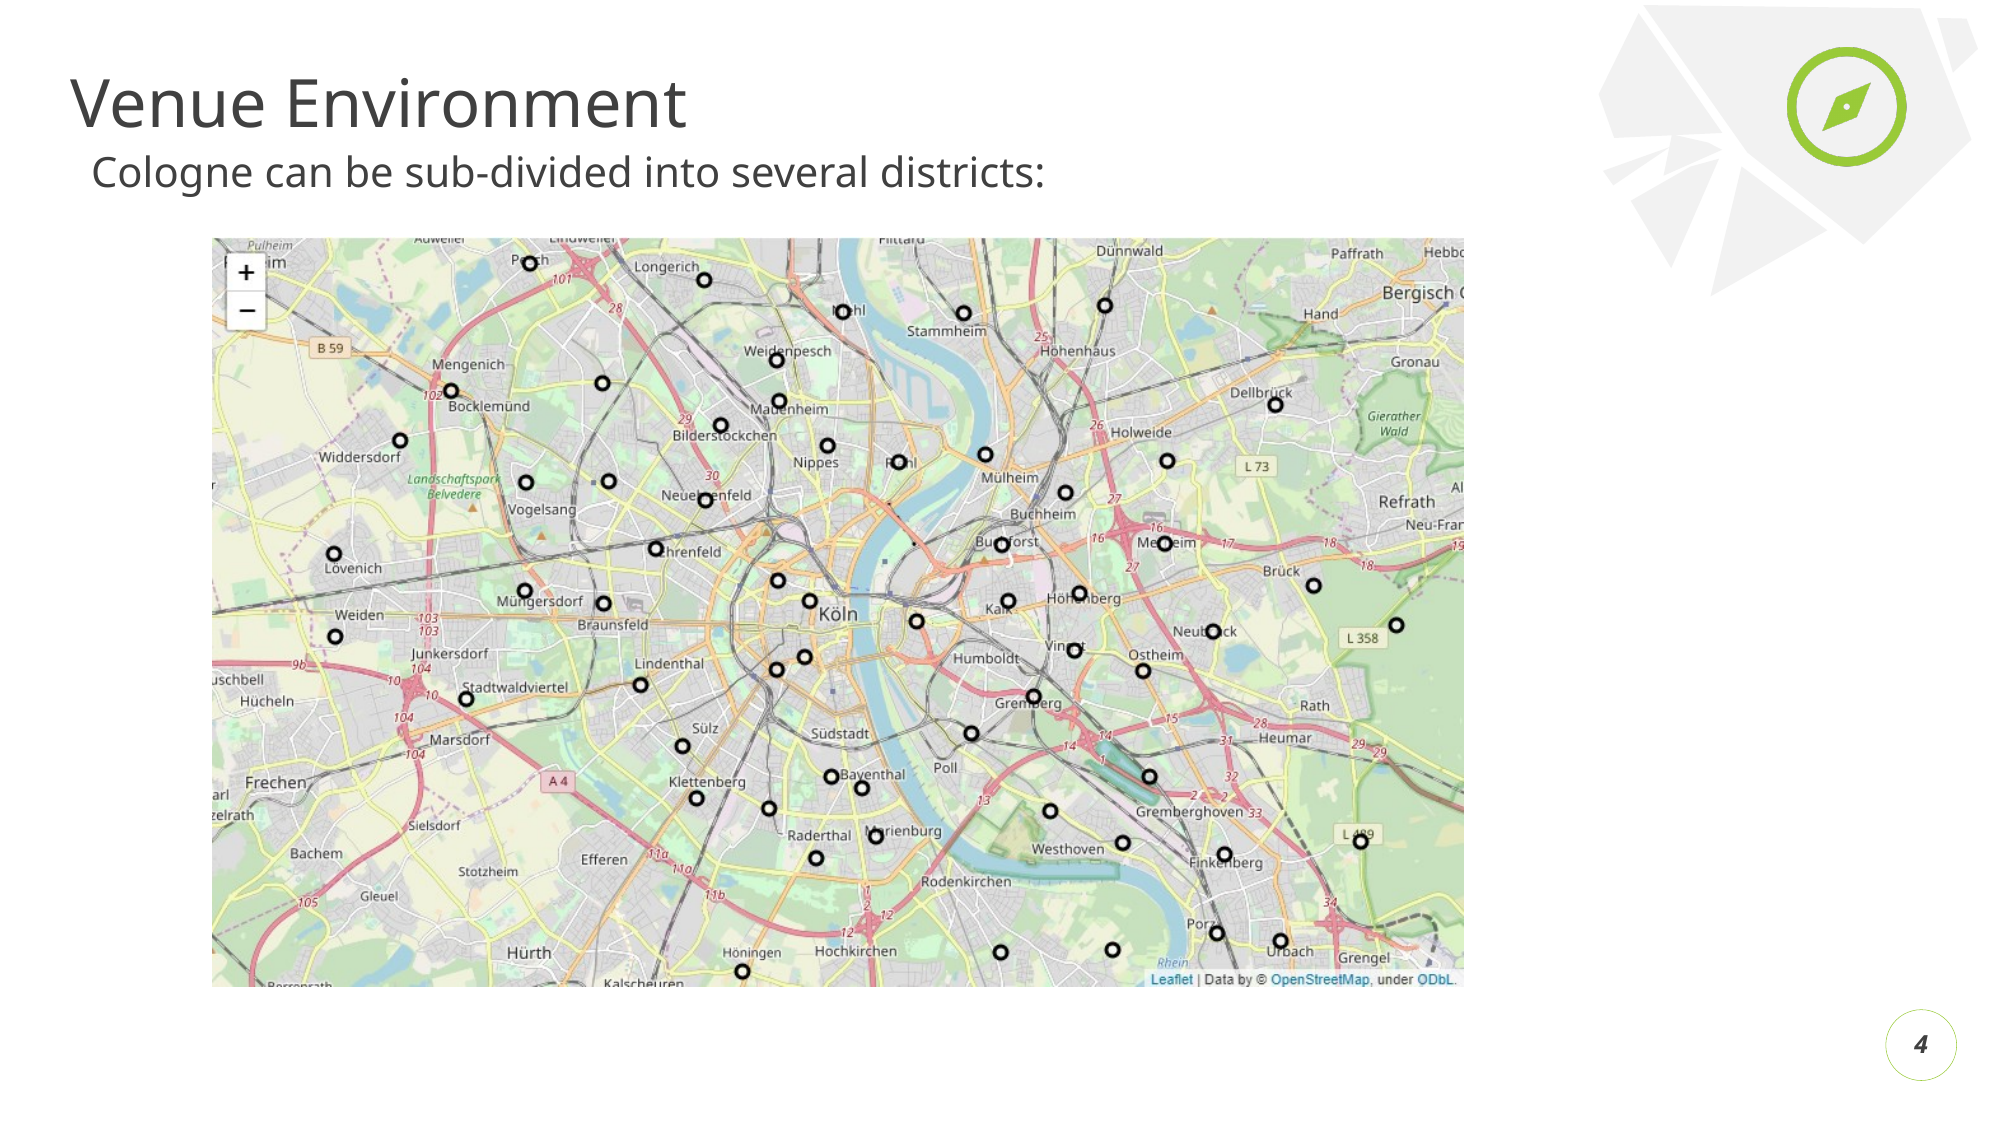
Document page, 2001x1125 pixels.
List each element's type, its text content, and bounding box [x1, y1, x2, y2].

picture [212, 237, 1464, 987]
picture [1771, 31, 1922, 182]
slide_number 4 [1885, 1009, 1957, 1081]
title Venue Environment [1922, 70, 1932, 142]
text_box Cologne can be sub-divided into several districts: [90, 145, 1585, 217]
title Venue Environment [70, 70, 1771, 142]
